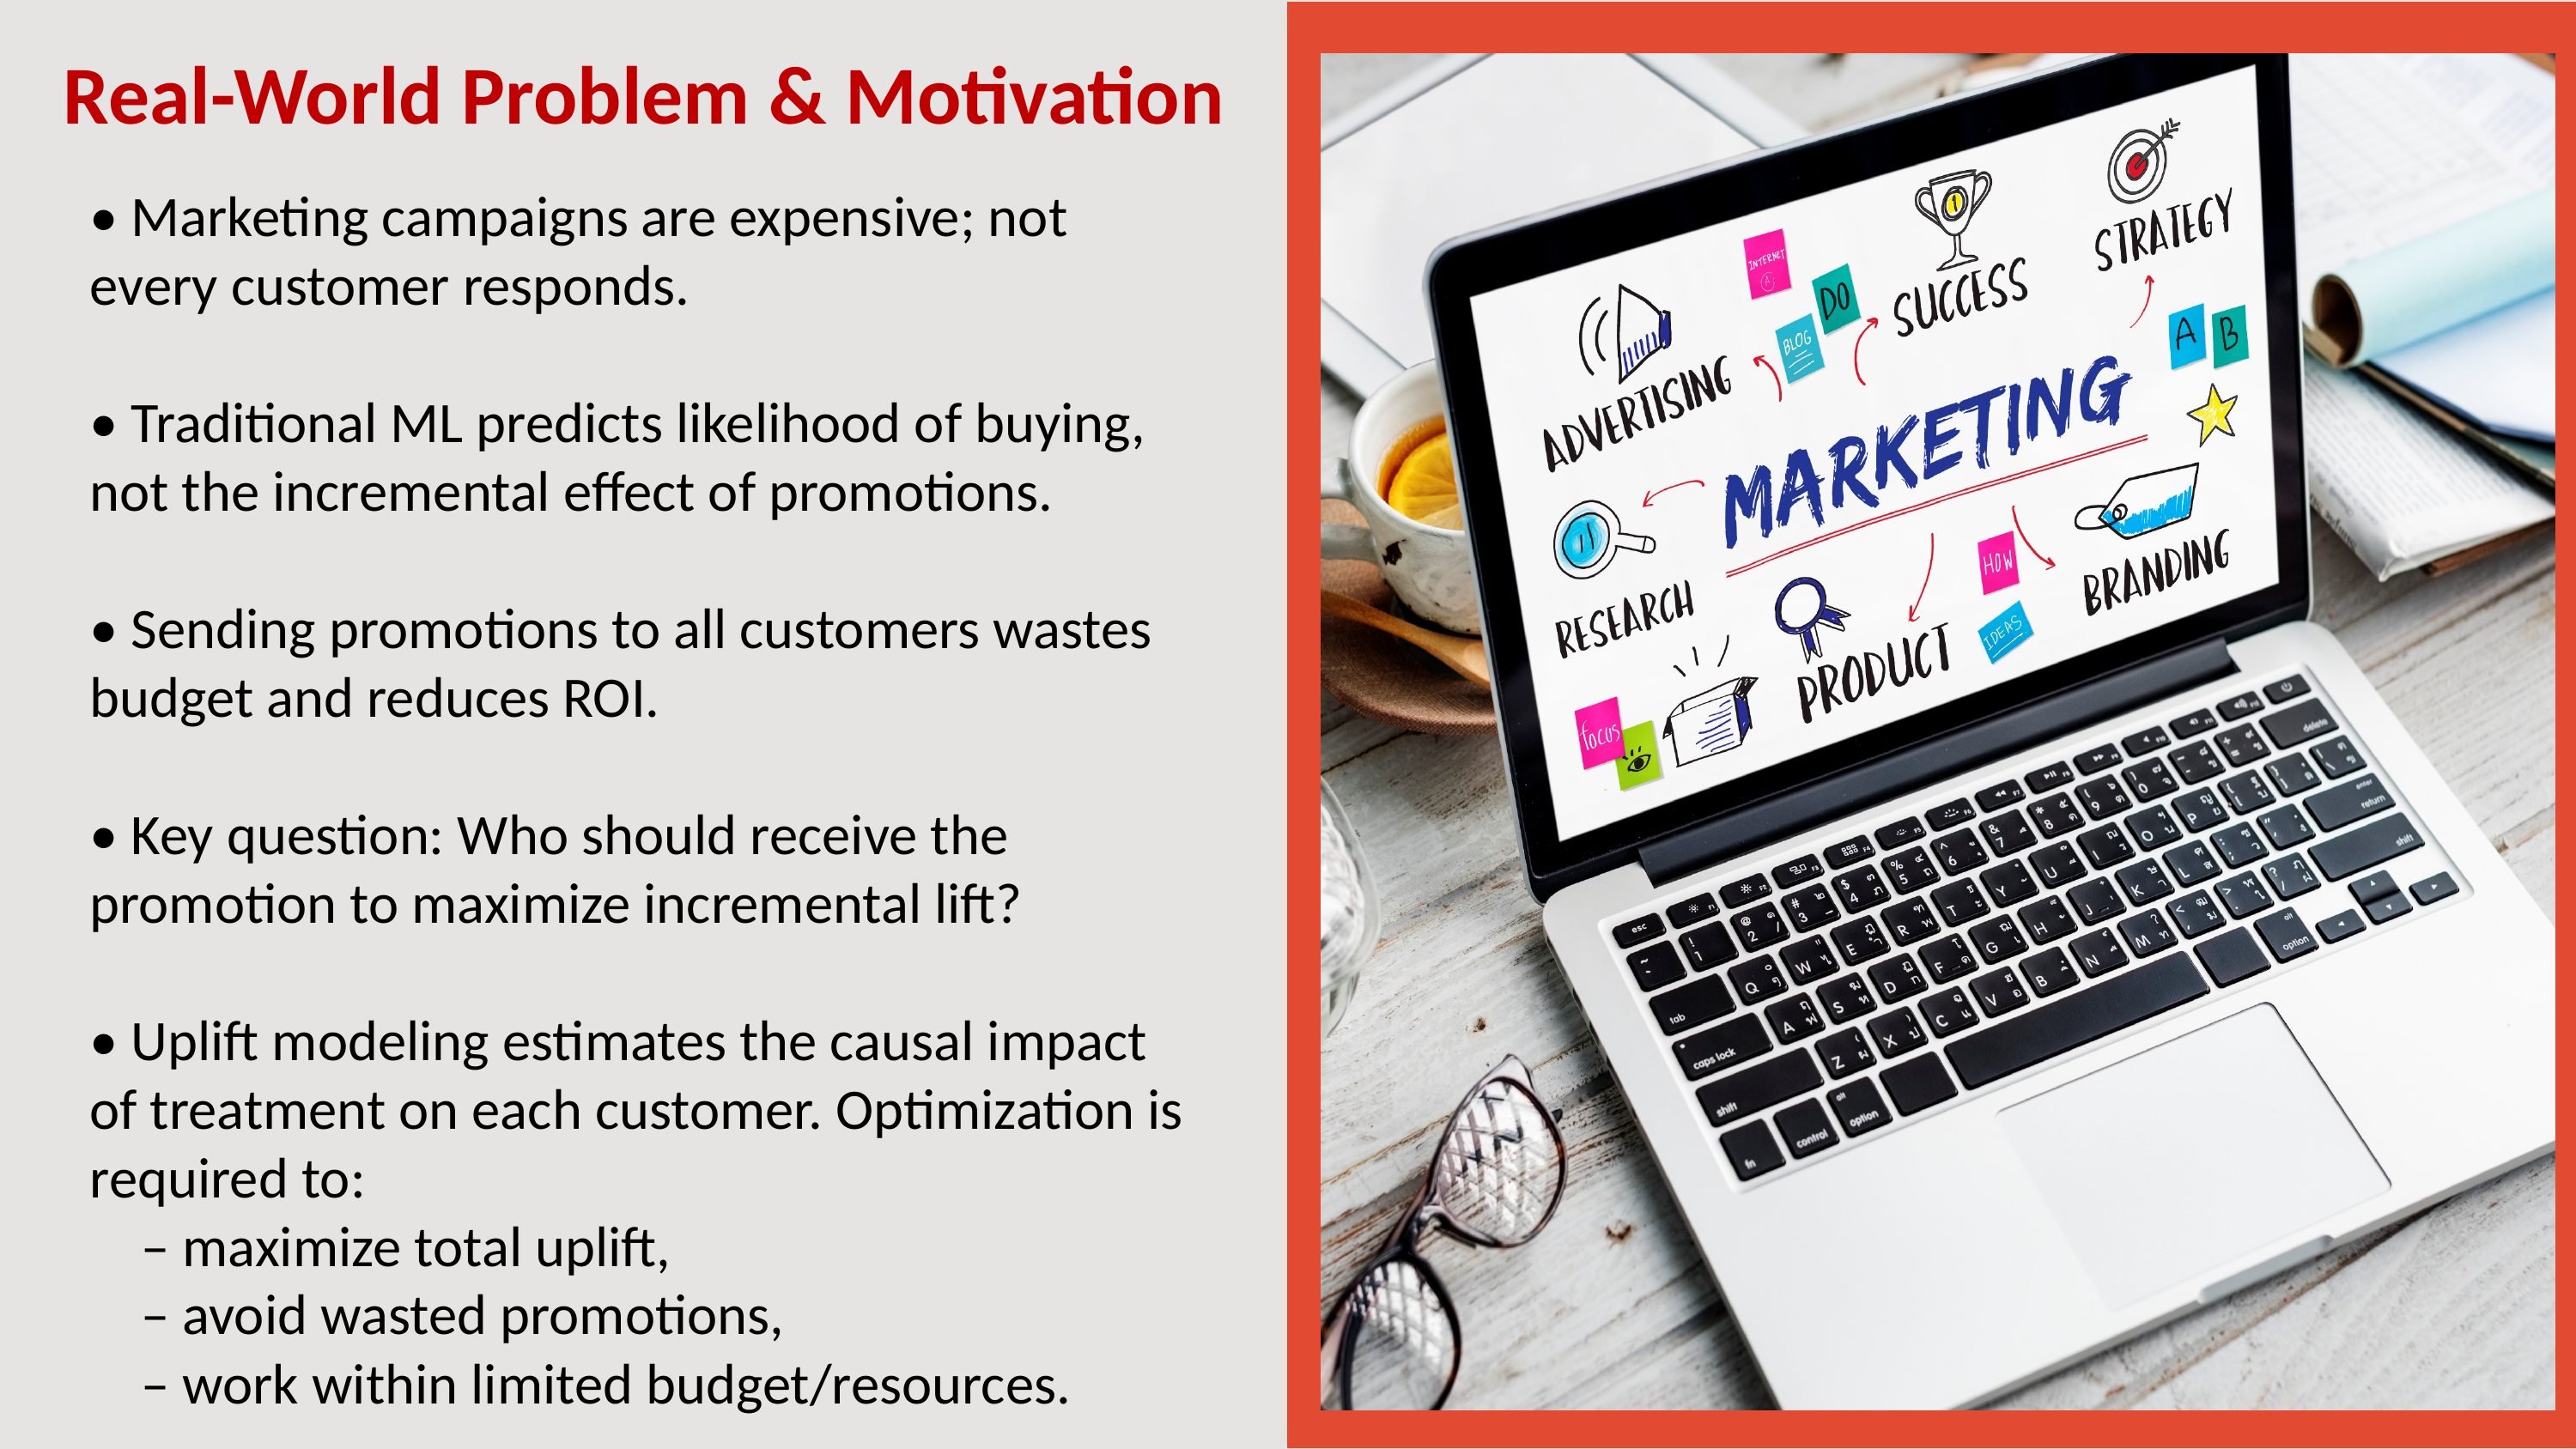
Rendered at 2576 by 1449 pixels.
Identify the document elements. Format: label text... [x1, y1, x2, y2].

picture [1321, 53, 2555, 1410]
text_box Real-World Problem & Motivation [50, 35, 1238, 147]
text_box • Marketing campaigns are expensive; not every customer responds. • Traditional ML predicts likelihood of buying, not the incremental effect of promotions. • Sending promotions to all customers wastes budget and reduces ROI. • Key question: Who should receive the promotion to maximize incremental lift? • Uplift modeling estimates the causal impact of treatment on each customer. Optimization is required to: – maximize total uplift, – avoid wasted promotions, – work within limited budget/resources. [76, 173, 1212, 1422]
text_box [1287, 0, 2576, 1449]
